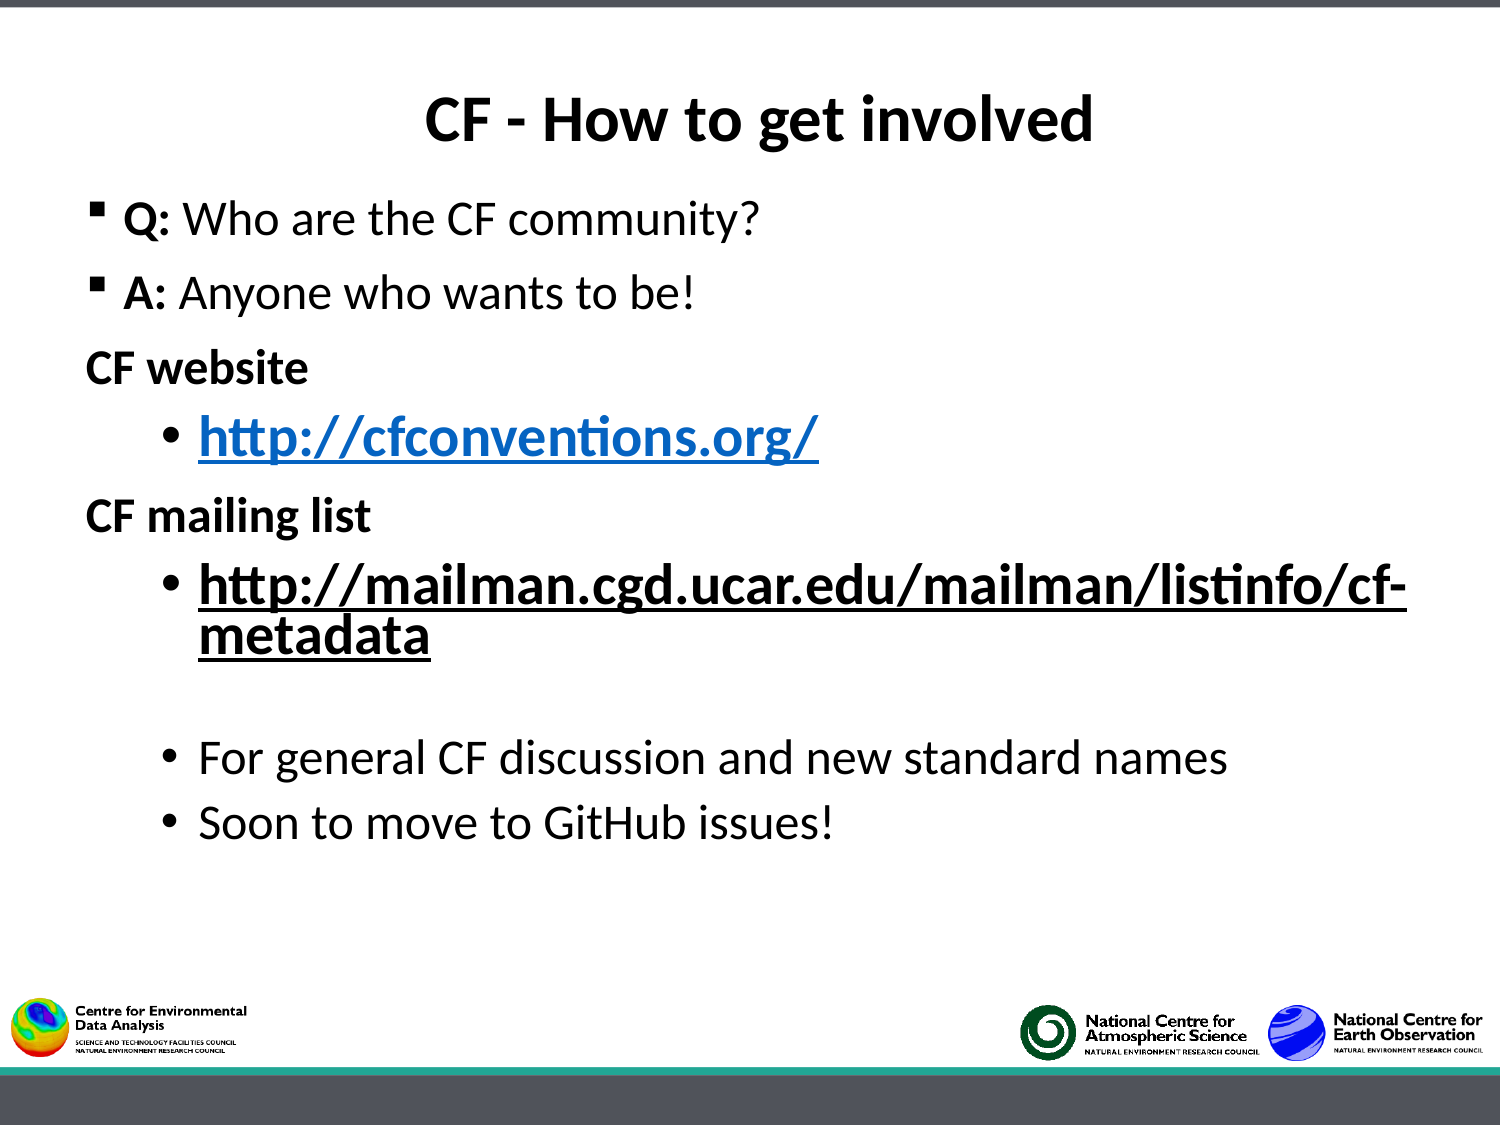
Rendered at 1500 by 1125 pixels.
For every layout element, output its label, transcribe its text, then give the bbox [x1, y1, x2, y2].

picture [0, 0, 1500, 1125]
list Q: Who are the CF community? A: Anyone who wants to be! CF website http://cfconventions.org/ CF mailing list http://mailman.cgd.ucar.edu/mailman/listinfo/cf-metadata For general CF discussion and new standard names Soon to move to GitHub issues! [70, 184, 1459, 1055]
title CF - How to get involved [123, 54, 1398, 184]
